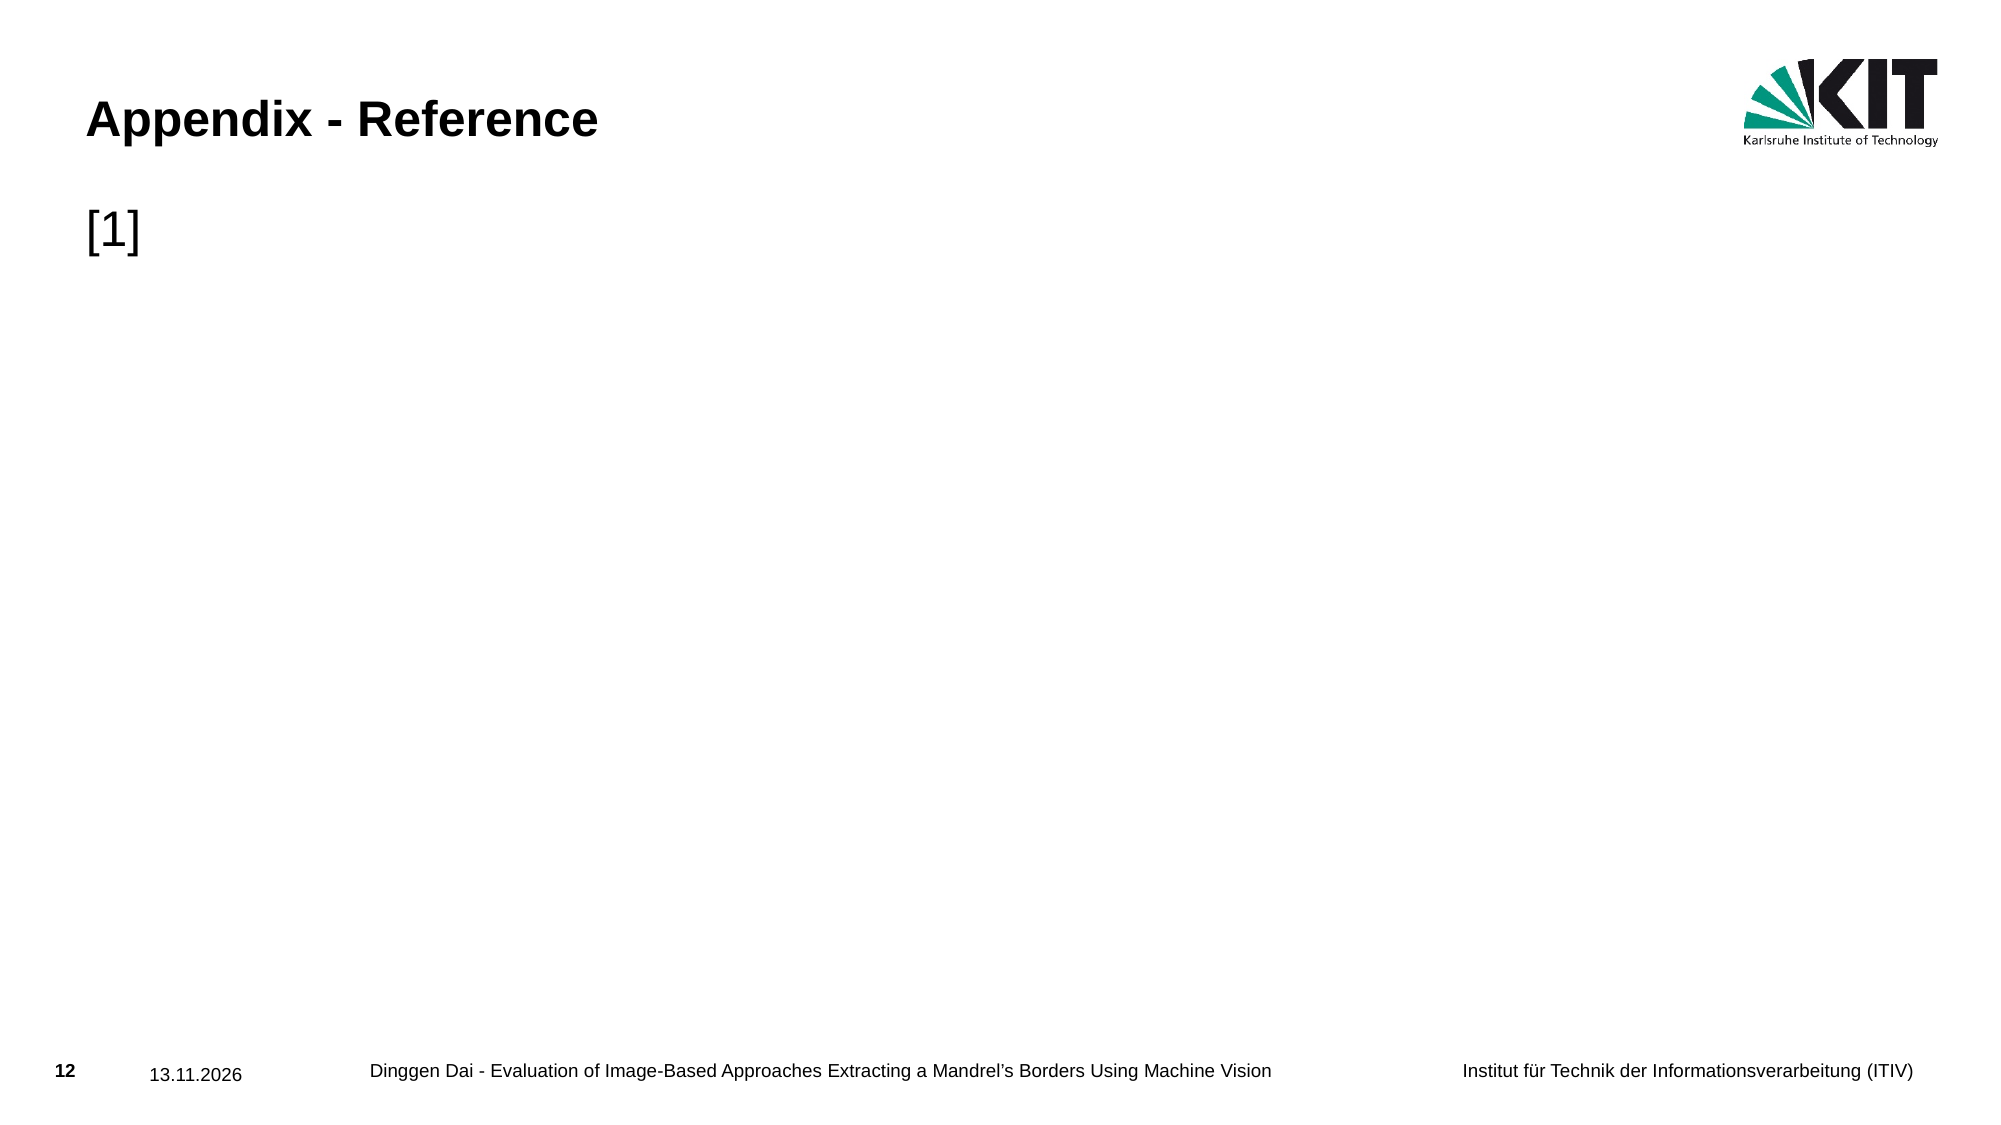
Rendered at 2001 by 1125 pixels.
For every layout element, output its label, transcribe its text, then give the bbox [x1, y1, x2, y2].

list [1] [85, 196, 983, 1000]
picture [1744, 59, 1938, 147]
title Appendix - Reference [85, 54, 1598, 147]
footer Dinggen Dai - Evaluation of Image-Based Approaches Extracting a Mandrel’s Borders Using Machine Vision [369, 1058, 1313, 1119]
